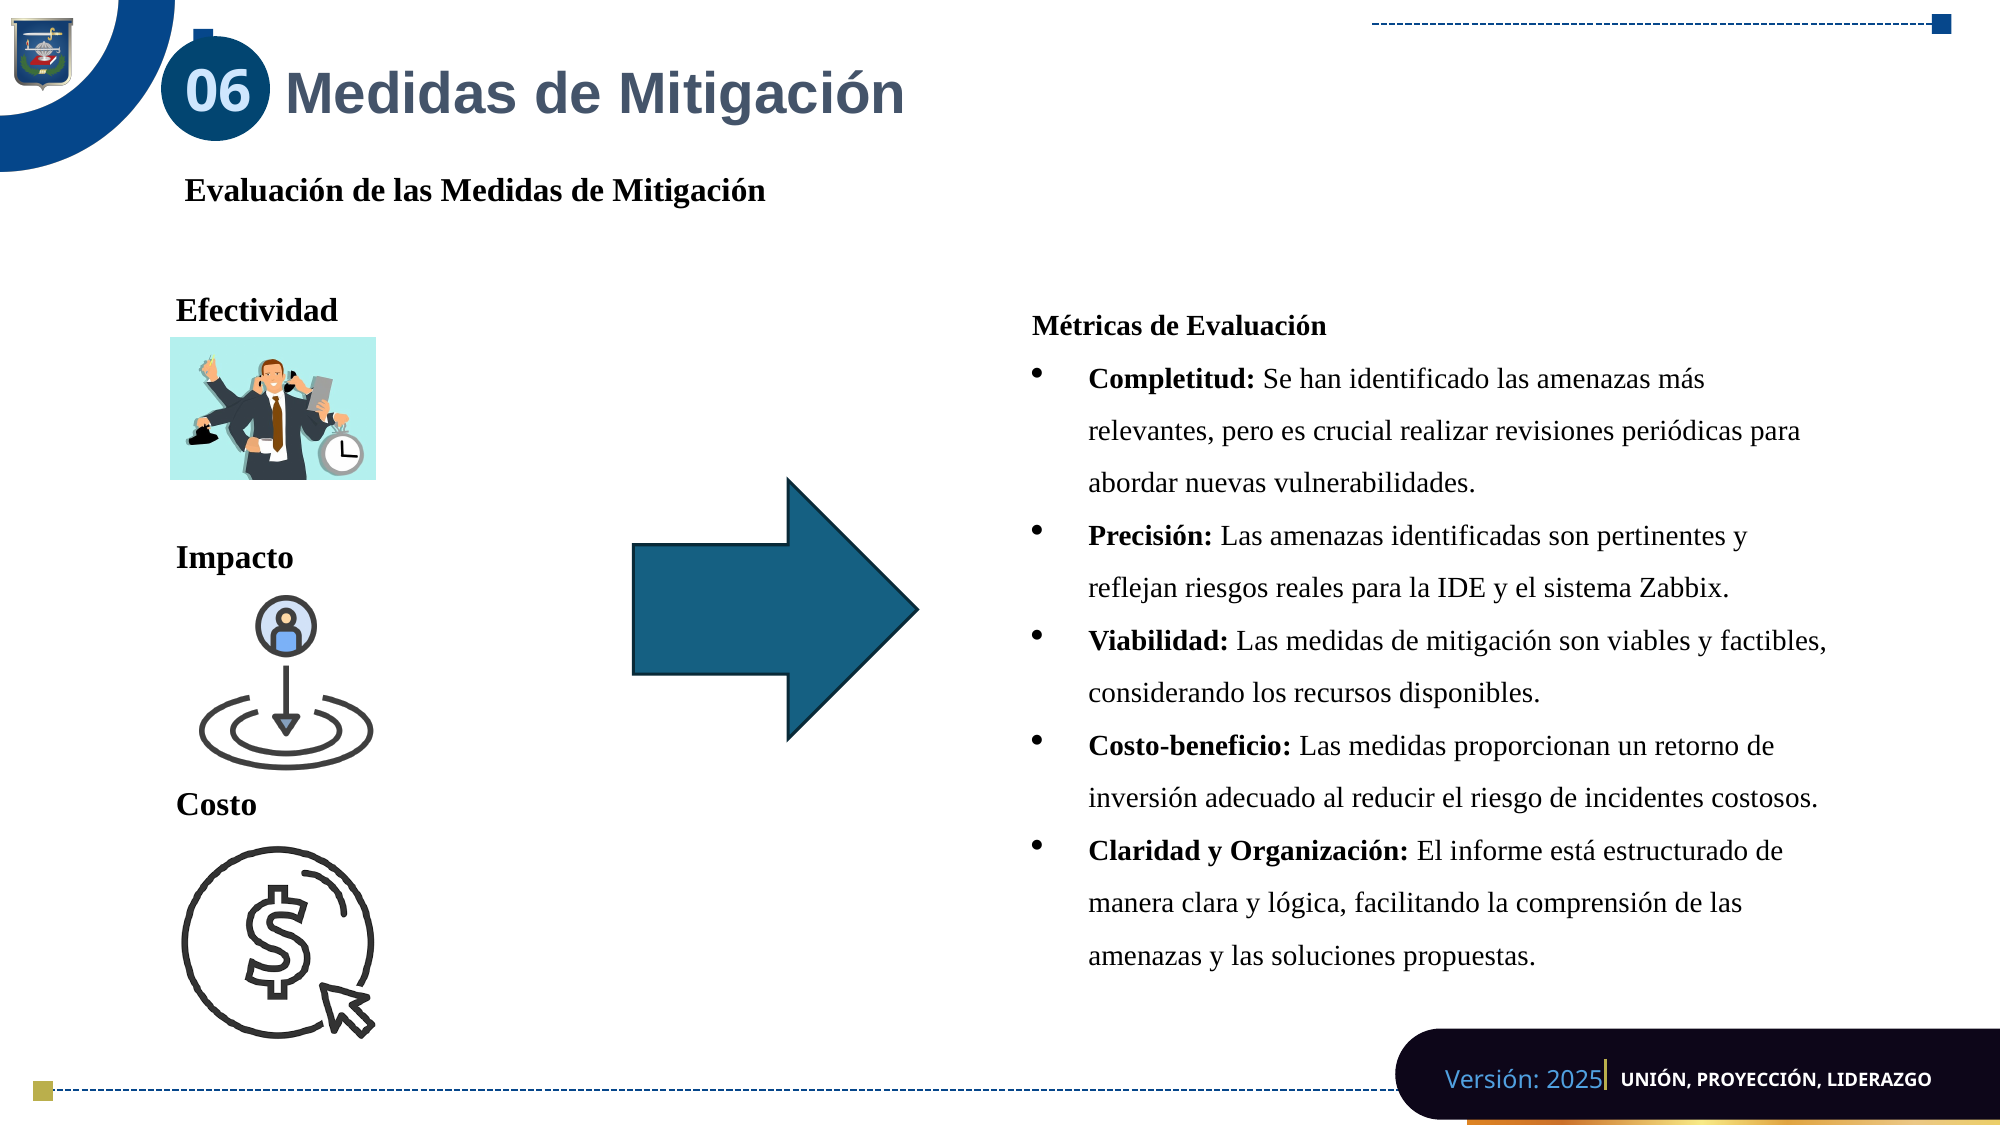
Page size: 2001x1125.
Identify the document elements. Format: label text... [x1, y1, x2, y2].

picture [195, 592, 377, 773]
text_box [631, 476, 920, 743]
picture [0, 0, 175, 172]
picture [1467, 1120, 2000, 1125]
picture [179, 843, 377, 1040]
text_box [160, 35, 304, 142]
text_box Evaluación de las Medidas de Mitigación Efectividad Impacto Costo [161, 140, 827, 882]
picture [170, 336, 377, 481]
text_box Métricas de Evaluación Completitud: Se han identificado las amenazas más relevantes, pero es crucial realizar revisiones periódicas para abordar nuevas vulnerabilidades. Precisión: Las amenazas identificadas son pertinentes y reflejan riesgos reales para la IDE y el sistema Zabbix. Viabilidad: Las medidas de mitigación son viables y factibles, considerando los recursos disponibles. Costo-beneficio: Las medidas proporcionan un retorno de inversión adecuado al reducir el riesgo de incidentes costosos. Claridad y Organización: El informe está estructurado de manera clara y lógica, facilitando la comprensión de las amenazas y las soluciones propuestas. [1017, 281, 1855, 979]
title Medidas de Mitigación [270, 34, 1916, 134]
